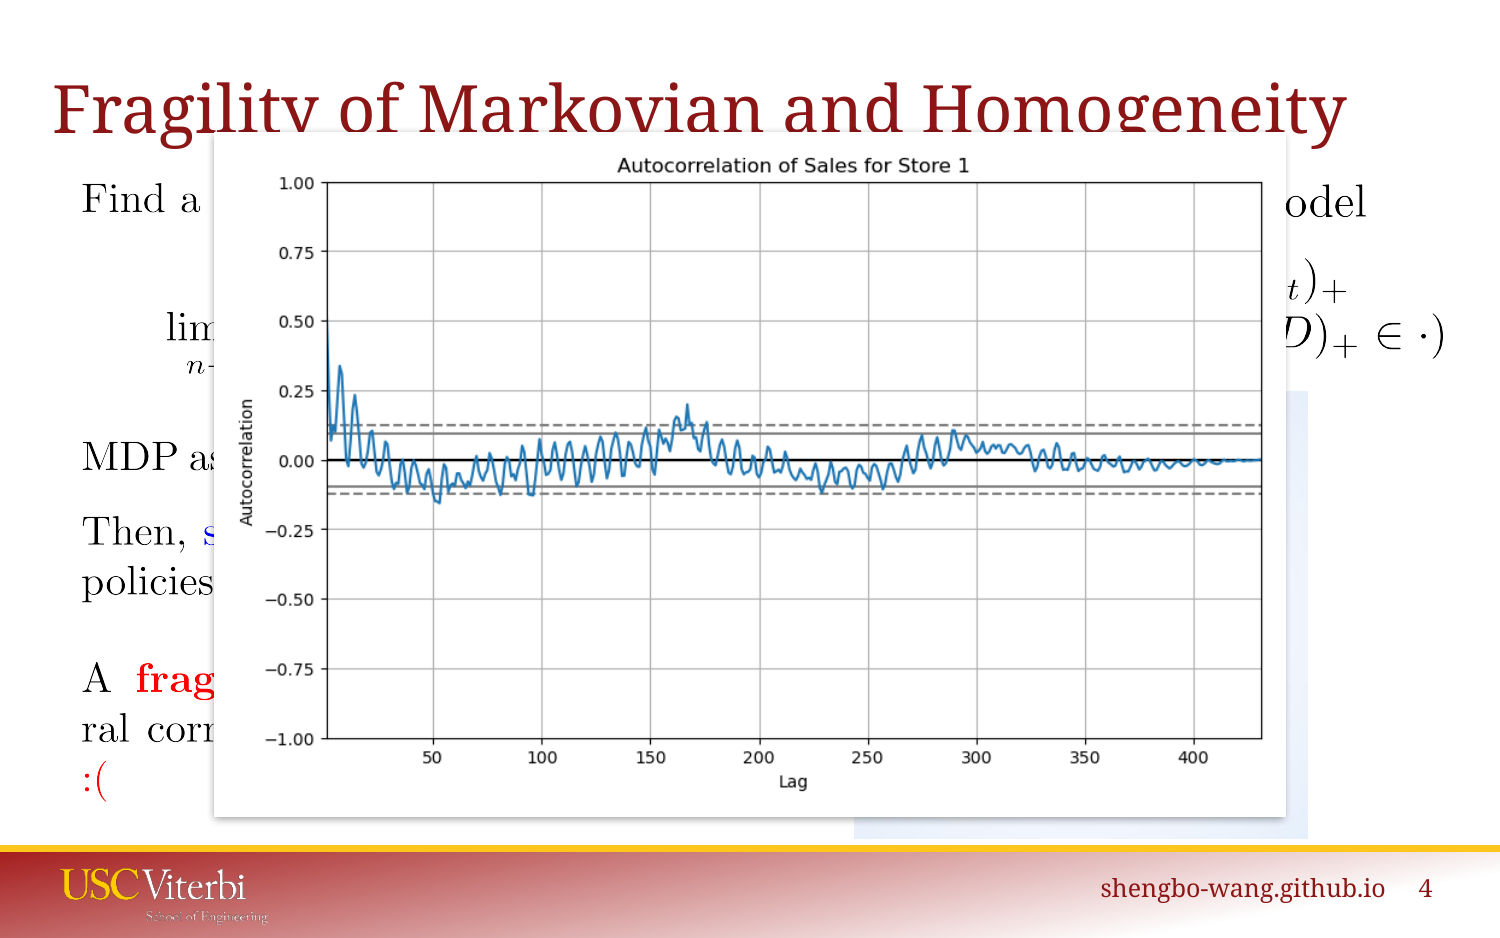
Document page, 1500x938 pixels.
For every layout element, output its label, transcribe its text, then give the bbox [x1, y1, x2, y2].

picture [82, 146, 1443, 839]
picture [32, 840, 296, 938]
title Fragility of Markovian and Homogeneity [52, 49, 1448, 174]
